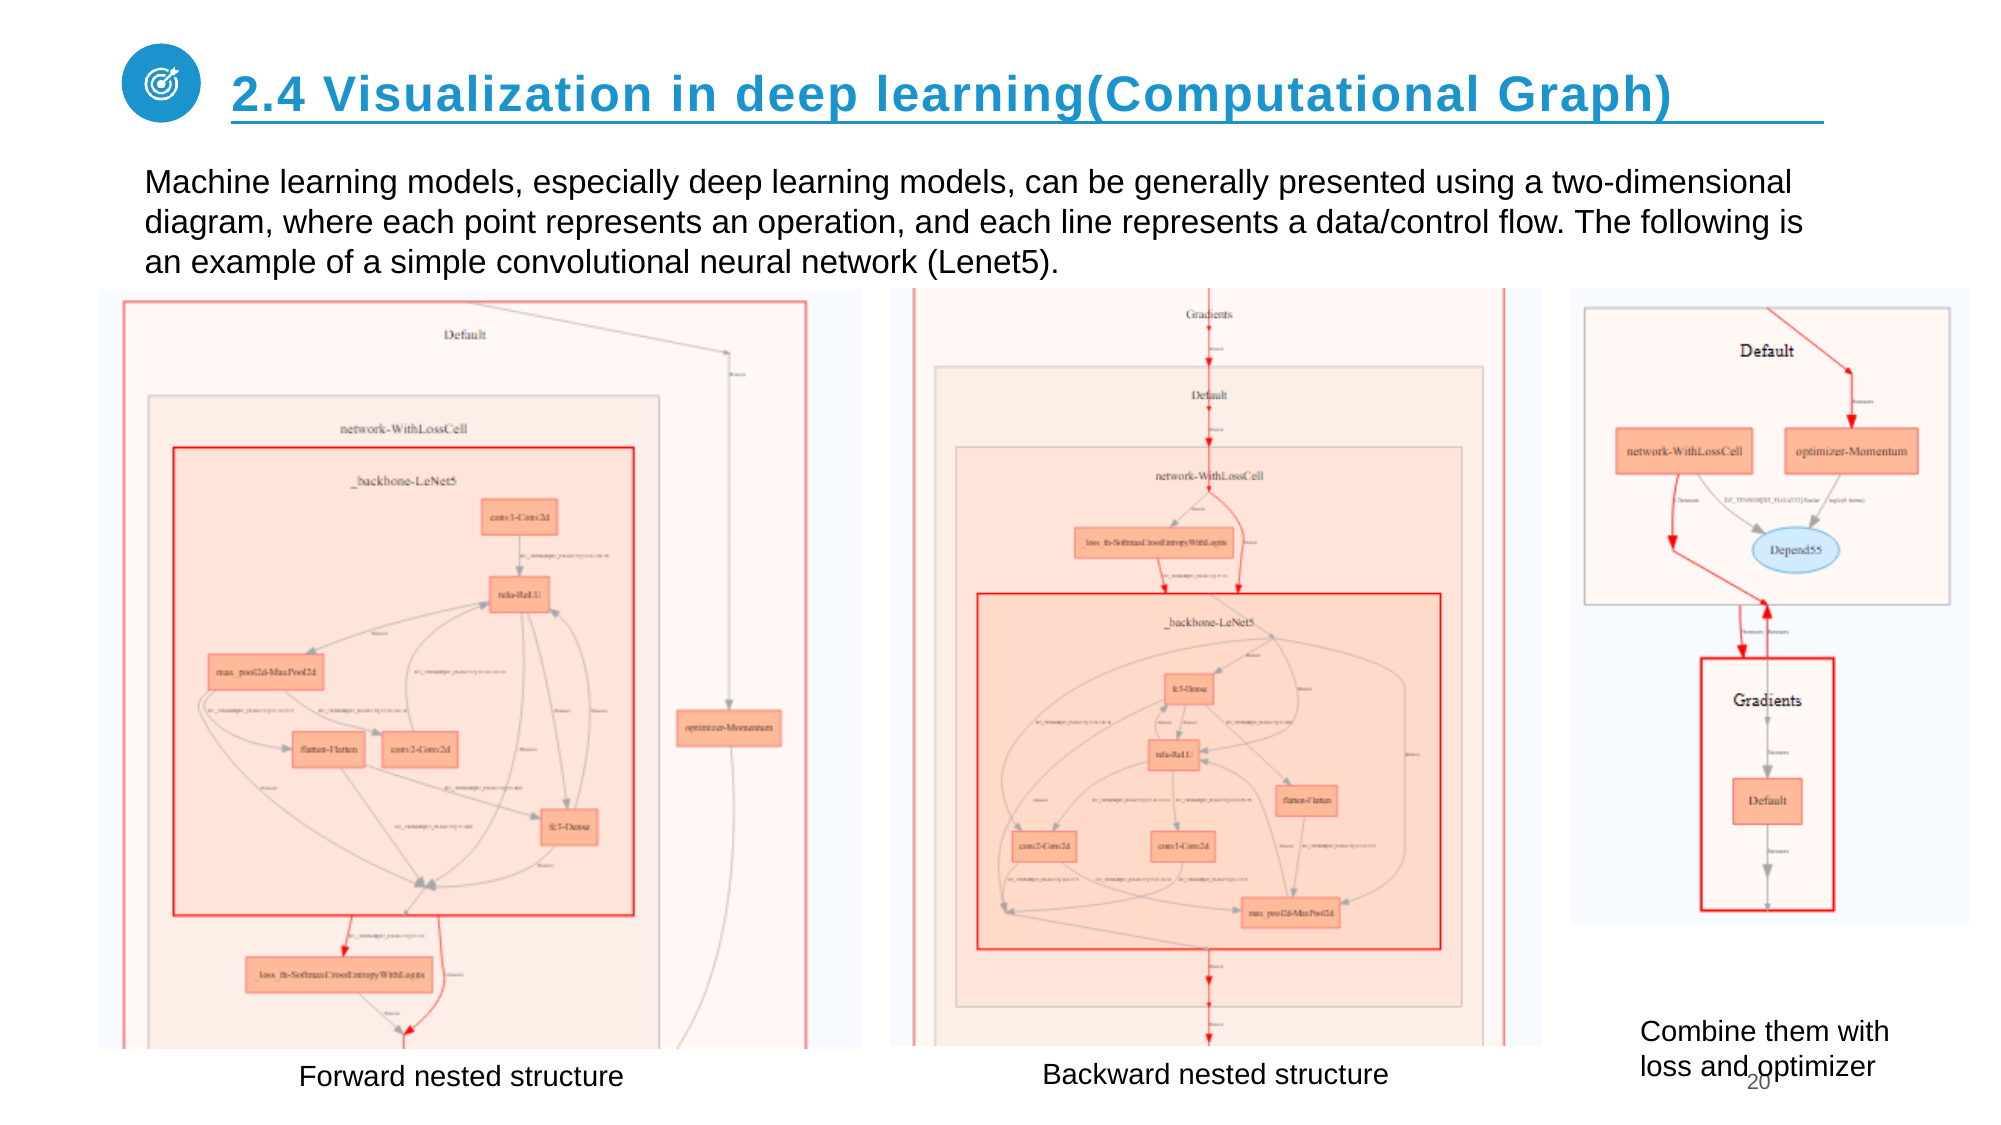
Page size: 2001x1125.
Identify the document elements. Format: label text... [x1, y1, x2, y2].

picture [140, 62, 183, 104]
title 2.4 Visualization in deep learning(Computational Graph) [231, 0, 1825, 122]
picture [889, 288, 1543, 1047]
text_box Forward nested structure [70, 1049, 853, 1100]
picture [99, 289, 862, 1049]
picture [1570, 288, 1969, 924]
text_box Combine them with loss and optimizer [1625, 1005, 1947, 1090]
text_box Backward nested structure [1027, 1055, 1405, 1098]
text_box Machine learning models, especially deep learning models, can be generally presented using a two-dimensional diagram, where each point represents an operation, and each line represents a data/control flow. The following is an example of a simple convolutional neural network (Lenet5). [129, 152, 1825, 288]
